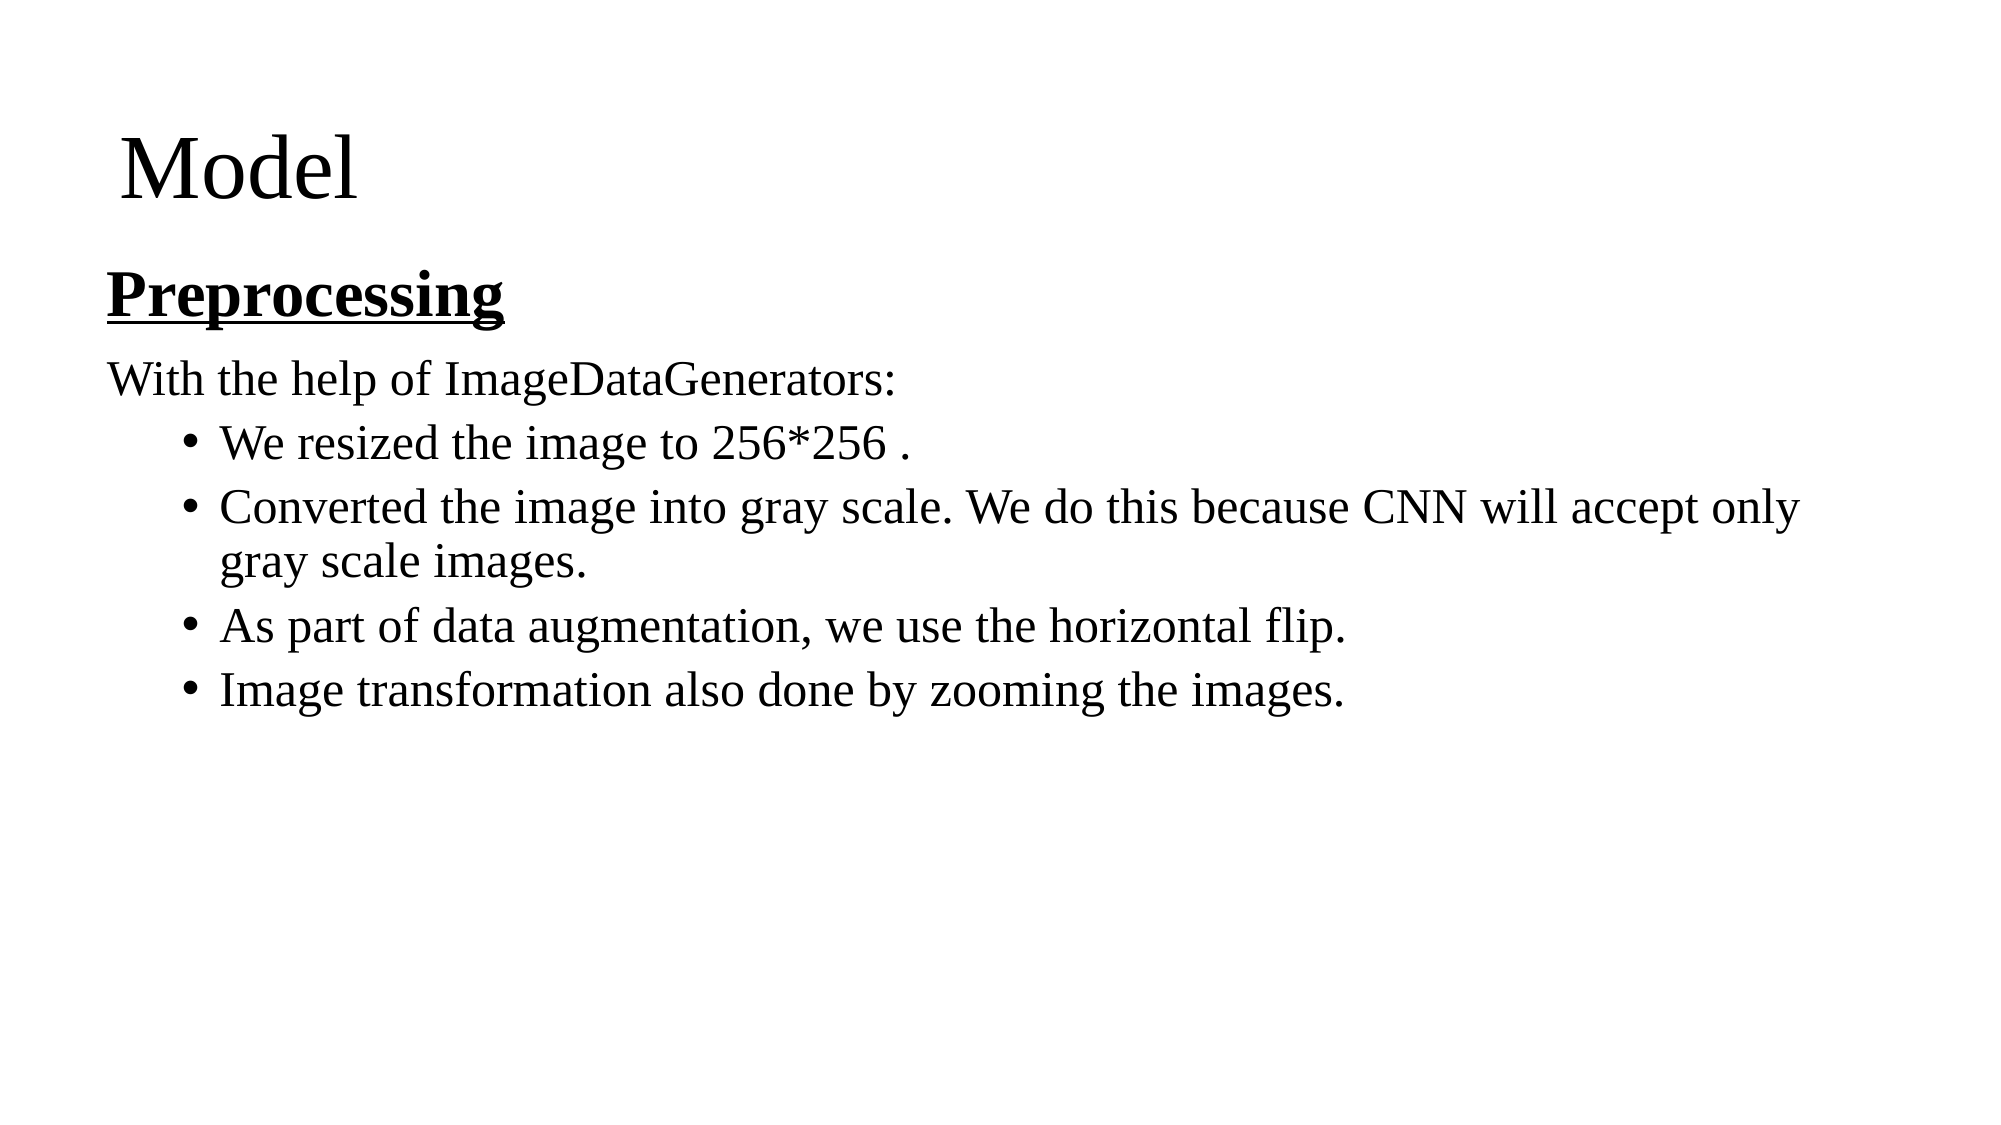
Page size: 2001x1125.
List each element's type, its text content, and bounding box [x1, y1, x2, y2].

title Model [104, 59, 1863, 278]
list Preprocessing With the help of ImageDataGenerators: We resized the image to 256*256 . Converted the image into gray scale. We do this because CNN will accept only gray scale images. As part of data augmentation, we use the horizontal flip. Image transformation also done by zooming the images. [91, 251, 1817, 966]
